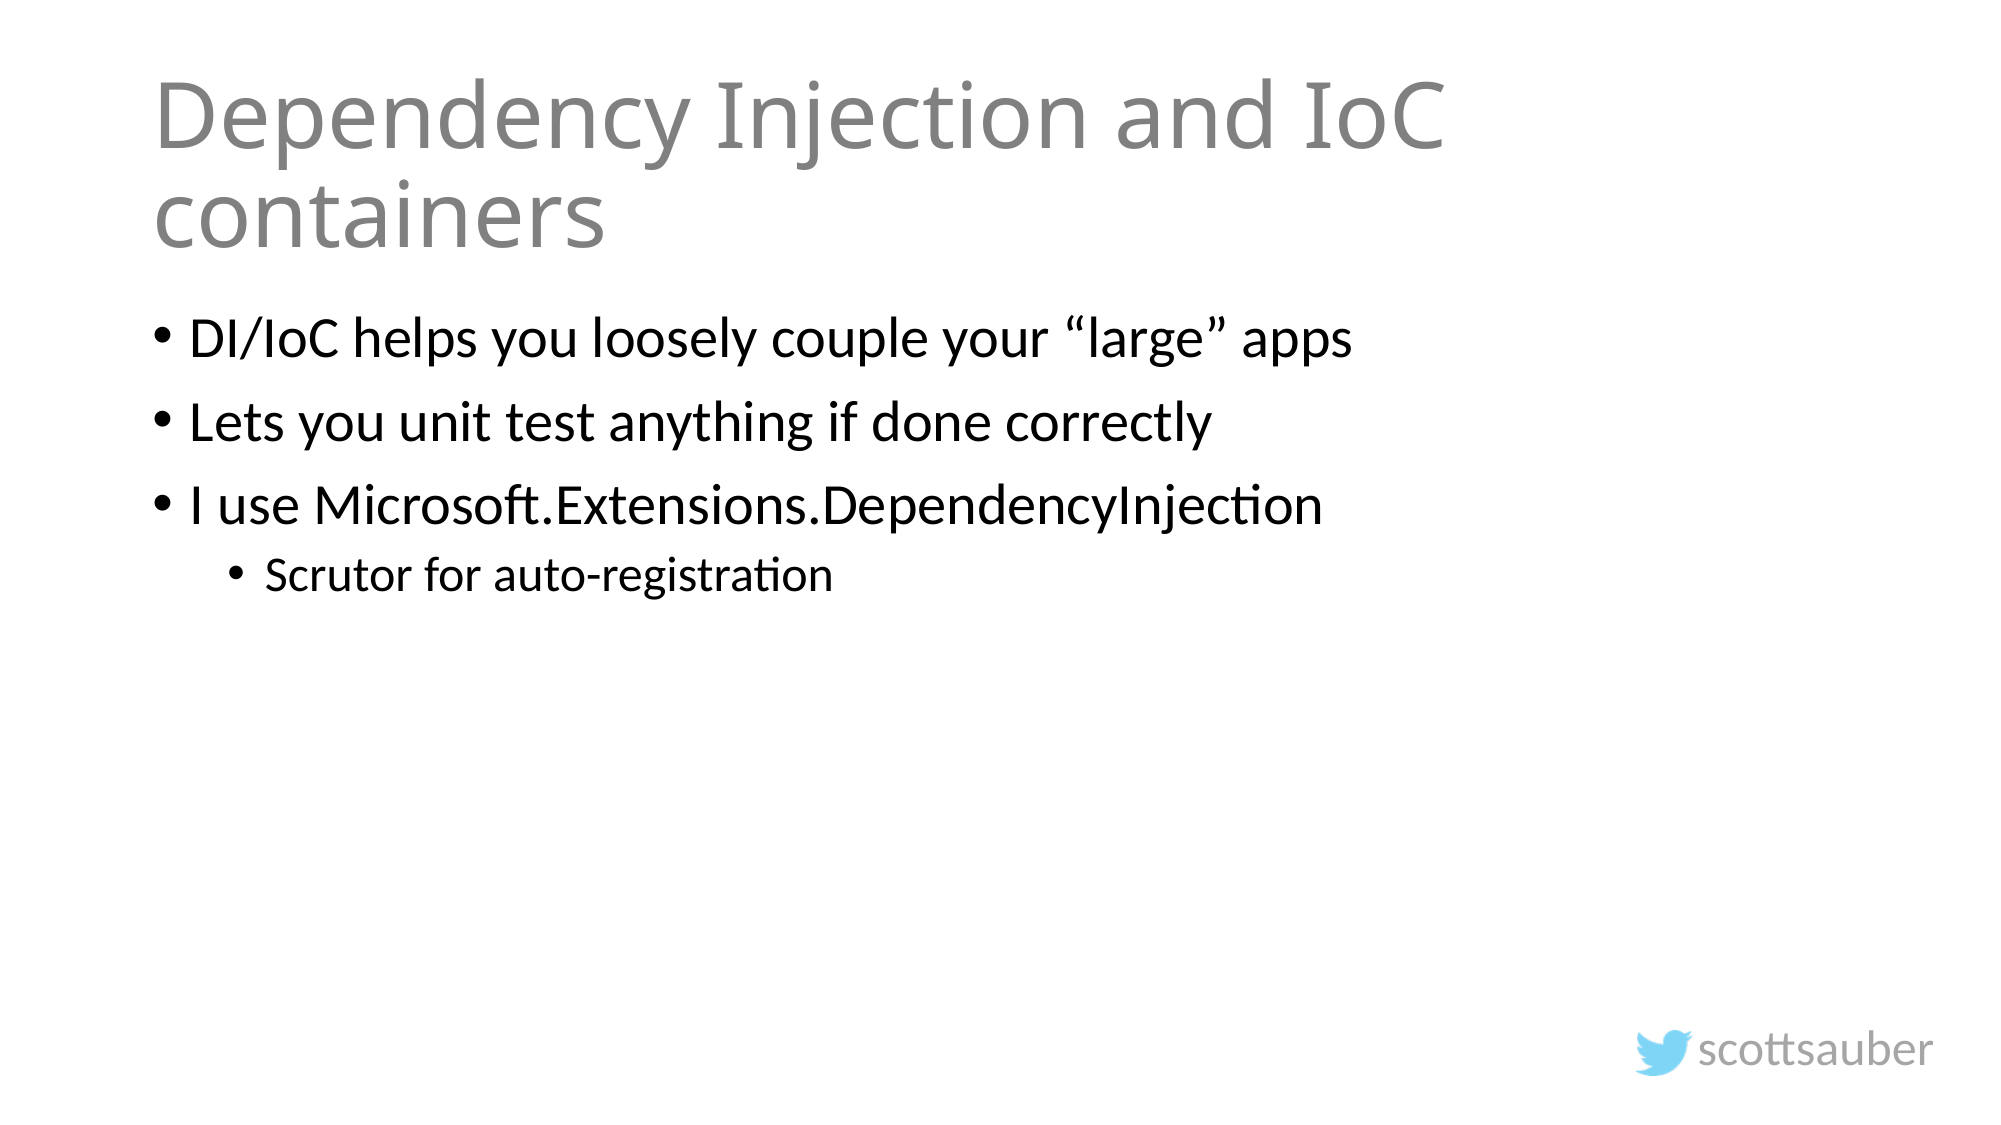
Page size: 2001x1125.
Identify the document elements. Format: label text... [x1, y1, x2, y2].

list DI/IoC helps you loosely couple your “large” apps Lets you unit test anything if done correctly I use Microsoft.Extensions.DependencyInjection Scrutor for auto-registration [137, 299, 1863, 1014]
title Dependency Injection and IoC containers [137, 59, 1863, 278]
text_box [1635, 1014, 1986, 1093]
